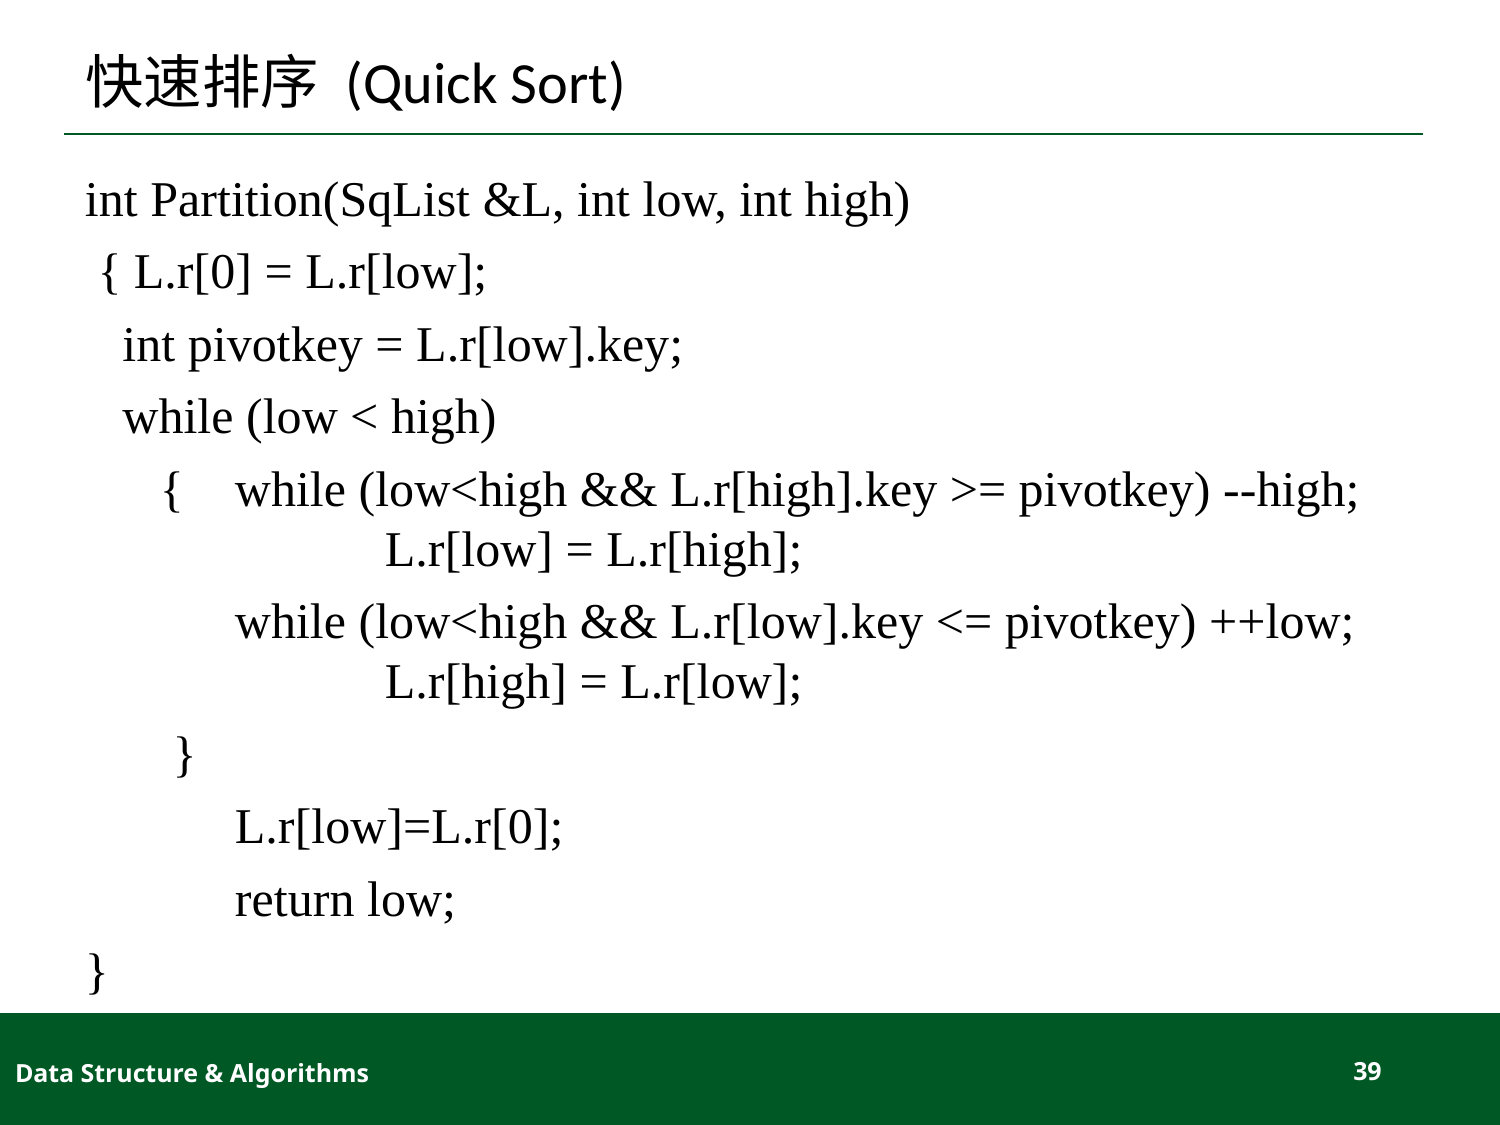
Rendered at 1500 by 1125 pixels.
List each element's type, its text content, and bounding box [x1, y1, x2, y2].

slide_number 39 [1059, 1042, 1397, 1103]
text_box int Partition(SqList &L, int low, int high) { L.r[0] = L.r[low]; int pivotkey = L.r[low].key; while (low < high) { while (low<high && L.r[high].key >= pivotkey) --high; L.r[low] = L.r[high]; while (low<high && L.r[low].key <= pivotkey) ++low; L.r[high] = L.r[low]; } L.r[low]=L.r[0]; return low; } [70, 158, 1432, 1006]
footer Data Structure & Algorithms [0, 1042, 507, 1103]
title 快速排序 (Quick Sort) [70, 34, 1430, 135]
